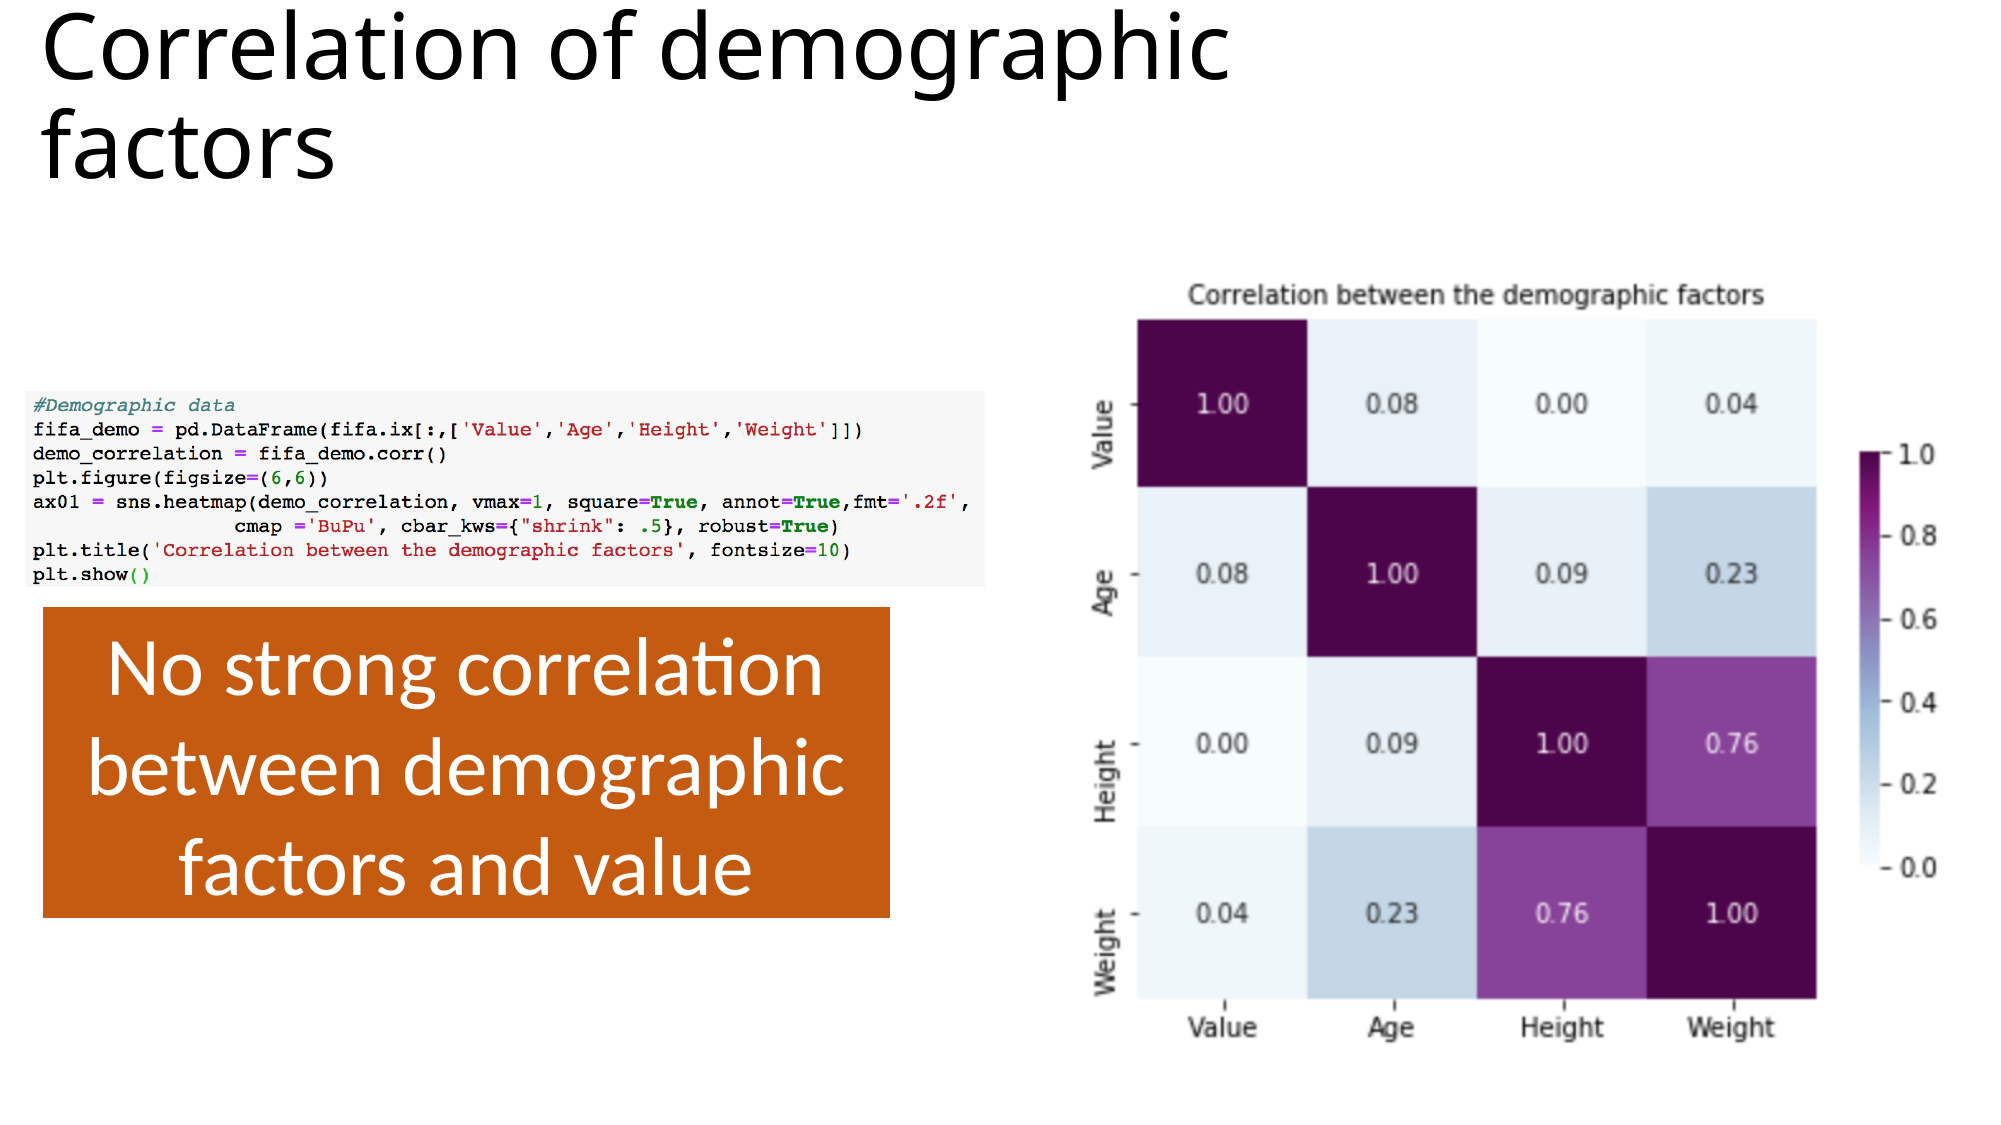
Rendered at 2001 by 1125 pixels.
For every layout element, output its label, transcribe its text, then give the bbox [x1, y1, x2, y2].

text_box No strong correlation between demographic factors and value [39, 603, 893, 921]
picture [1073, 269, 1975, 1065]
text_box Correlation of demographic factors [25, 15, 1440, 183]
picture [25, 391, 985, 587]
